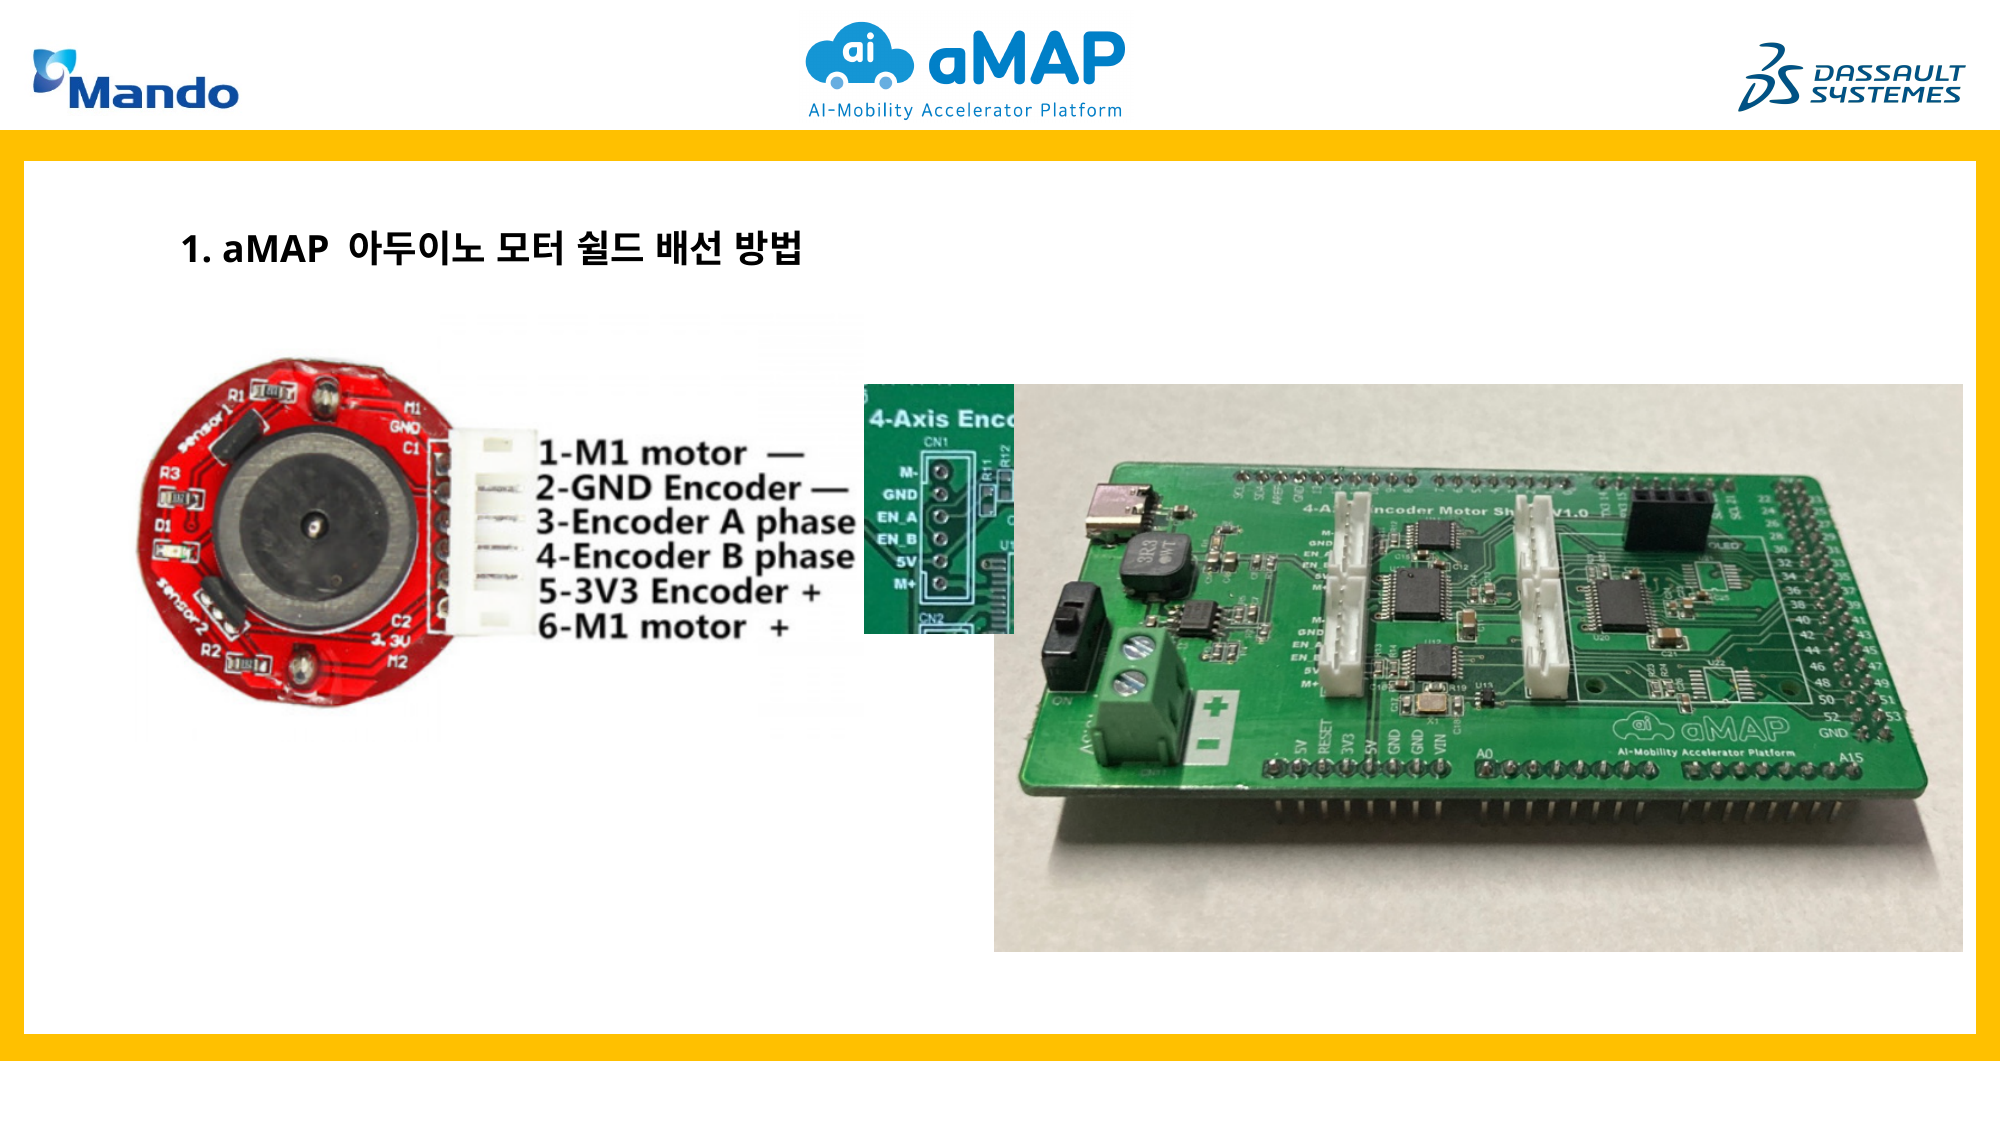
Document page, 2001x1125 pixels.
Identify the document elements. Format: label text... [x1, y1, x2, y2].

picture [128, 301, 1963, 952]
picture [799, 10, 1134, 123]
picture [24, 39, 254, 116]
picture [1704, 0, 2000, 176]
text_box 1. aMAP 아두이노 모터 쉴드 배선 방법 [165, 217, 1473, 278]
